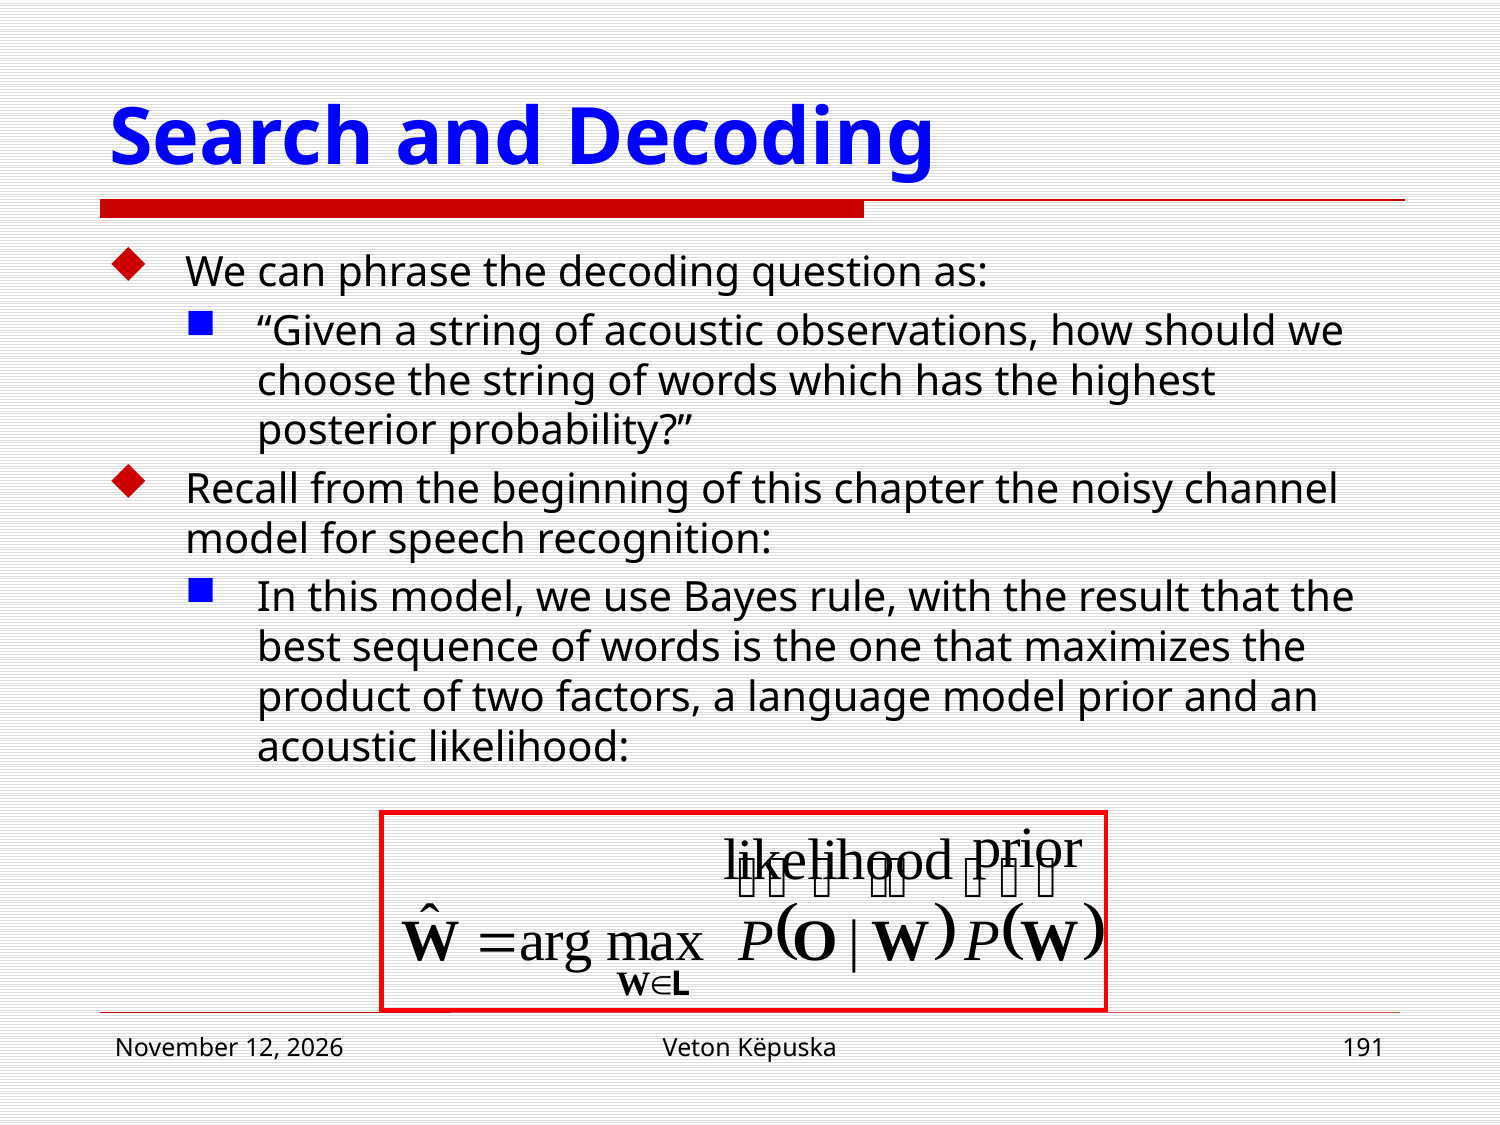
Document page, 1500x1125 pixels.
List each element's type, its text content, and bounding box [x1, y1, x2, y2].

title Search and Decoding [93, 49, 1407, 188]
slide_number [99, 1024, 426, 1103]
text_box [381, 812, 387, 1010]
slide_number 191 [1074, 1024, 1401, 1103]
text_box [391, 808, 1110, 1010]
list We can phrase the decoding question as: “Given a string of acoustic observations, how should we choose the string of words which has the highest posterior probability?” Recall from the beginning of this chapter the noisy channel model for speech recognition: In this model, we use Bayes rule, with the result that the best sequence of words is the one that maximizes the product of two factors, a language model prior and an acoustic likelihood: [92, 237, 1406, 988]
footer Veton Këpuska [512, 1024, 988, 1103]
